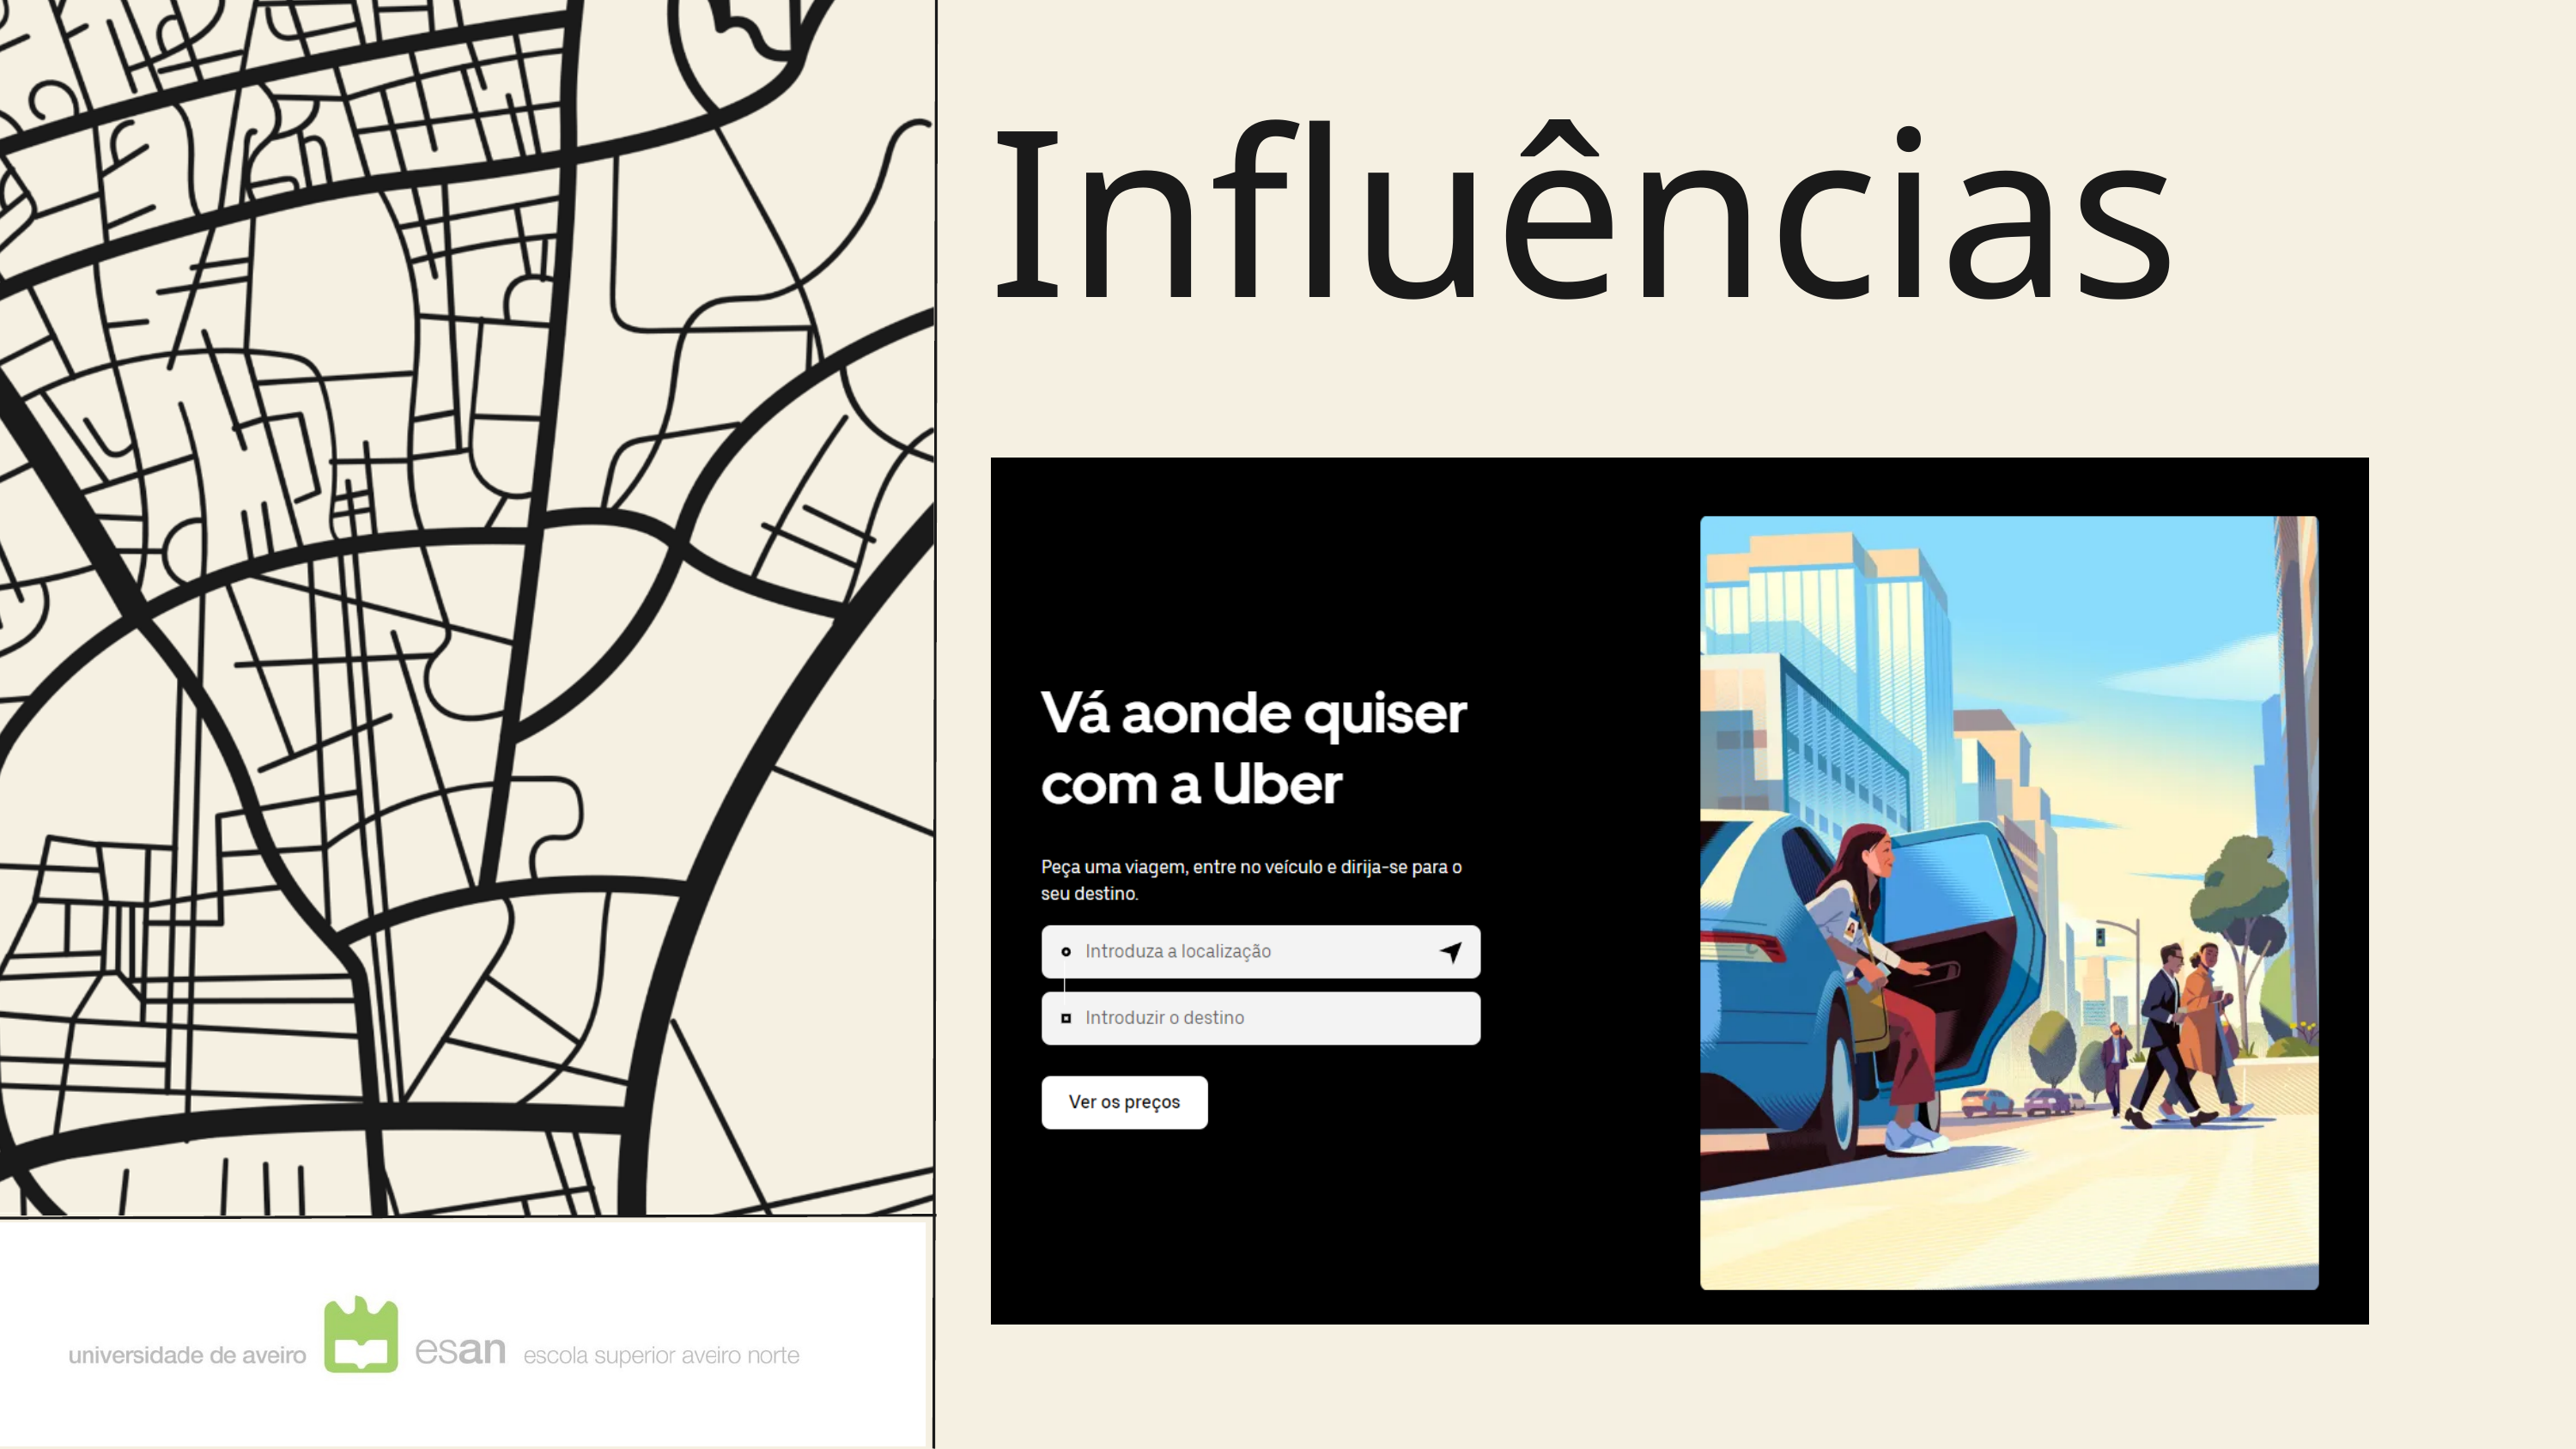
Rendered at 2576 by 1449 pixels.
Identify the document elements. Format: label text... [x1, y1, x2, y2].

picture [0, 0, 933, 1215]
picture [991, 458, 2369, 1325]
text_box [933, 0, 937, 1449]
picture [0, 1222, 927, 1446]
text_box Influências [988, 52, 2321, 344]
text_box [0, 1215, 929, 1219]
